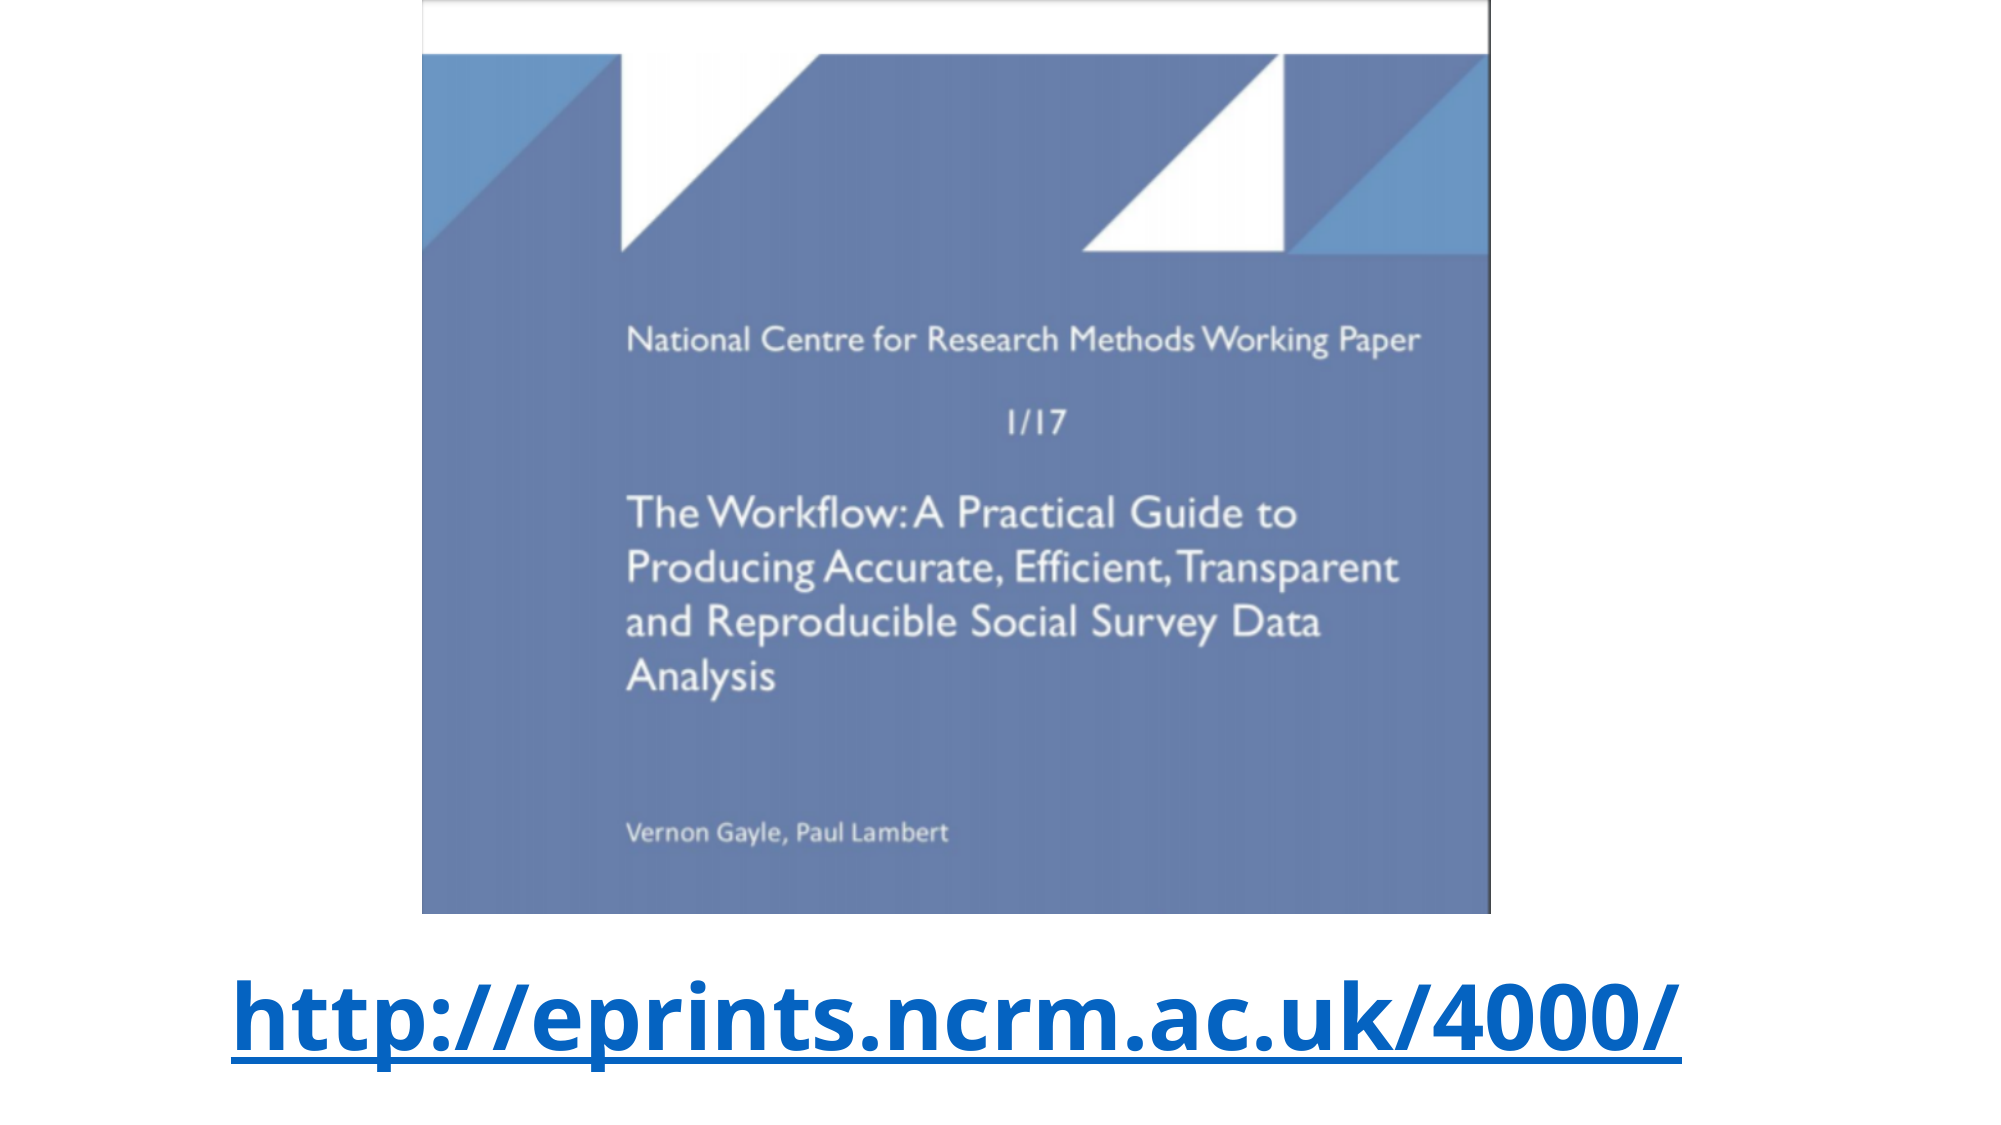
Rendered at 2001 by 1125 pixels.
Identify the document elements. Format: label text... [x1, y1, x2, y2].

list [422, 0, 1491, 914]
title http://eprints.ncrm.ac.uk/4000/ [93, 907, 1819, 1125]
